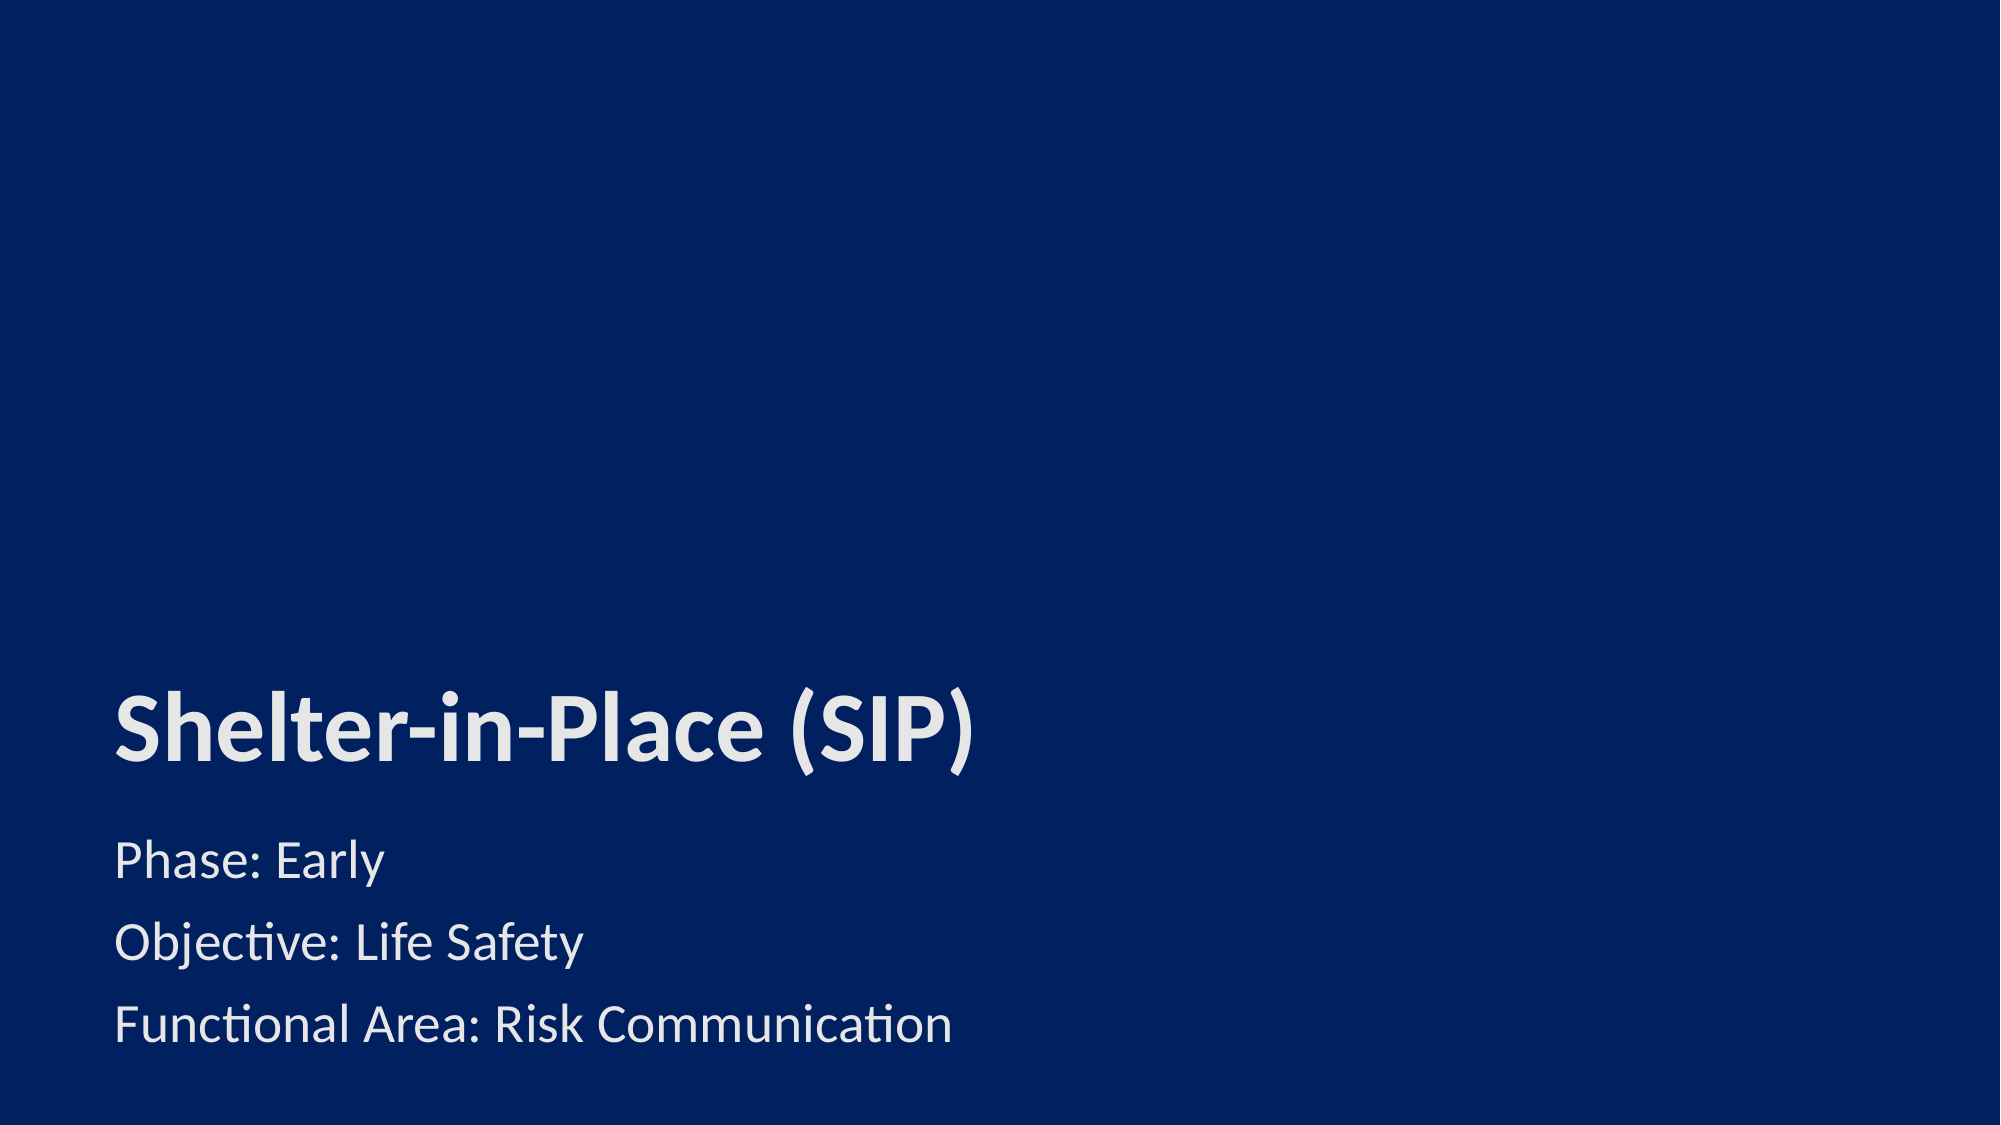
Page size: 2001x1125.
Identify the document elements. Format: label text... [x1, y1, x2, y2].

list Phase: Early Objective: Life Safety Functional Area: Risk Communication [99, 790, 1800, 1062]
title Shelter-in-Place (SIP) [99, 600, 1915, 791]
